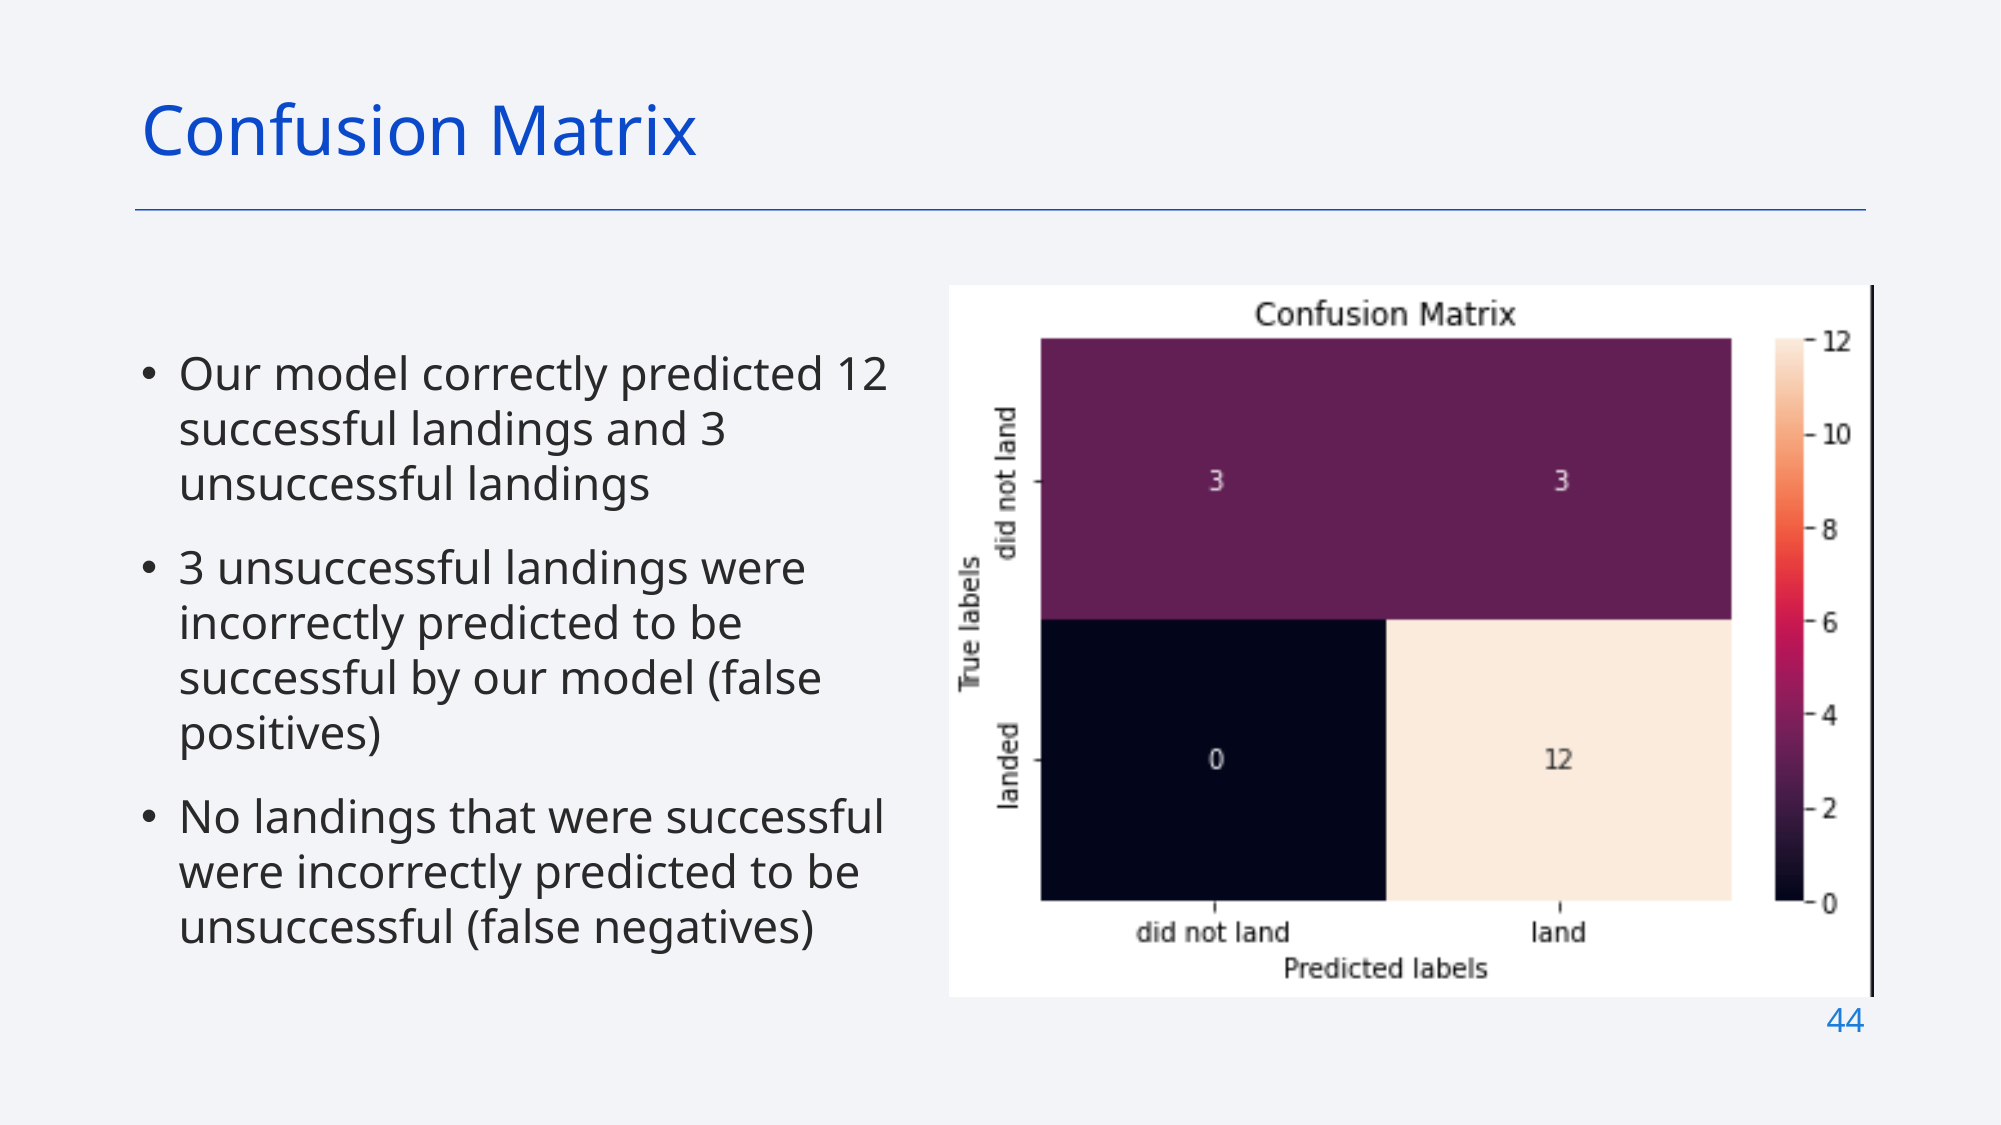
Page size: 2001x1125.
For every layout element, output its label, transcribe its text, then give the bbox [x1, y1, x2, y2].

list Our model correctly predicted 12 successful landings and 3 unsuccessful landings 3 unsuccessful landings were incorrectly predicted to be successful by our model (false positives) No landings that were successful were incorrectly predicted to be unsuccessful (false negatives) [126, 337, 908, 963]
slide_number 44 [1429, 988, 1880, 1055]
text_box Confusion Matrix [126, 88, 1852, 179]
picture [0, 0, 2001, 1125]
